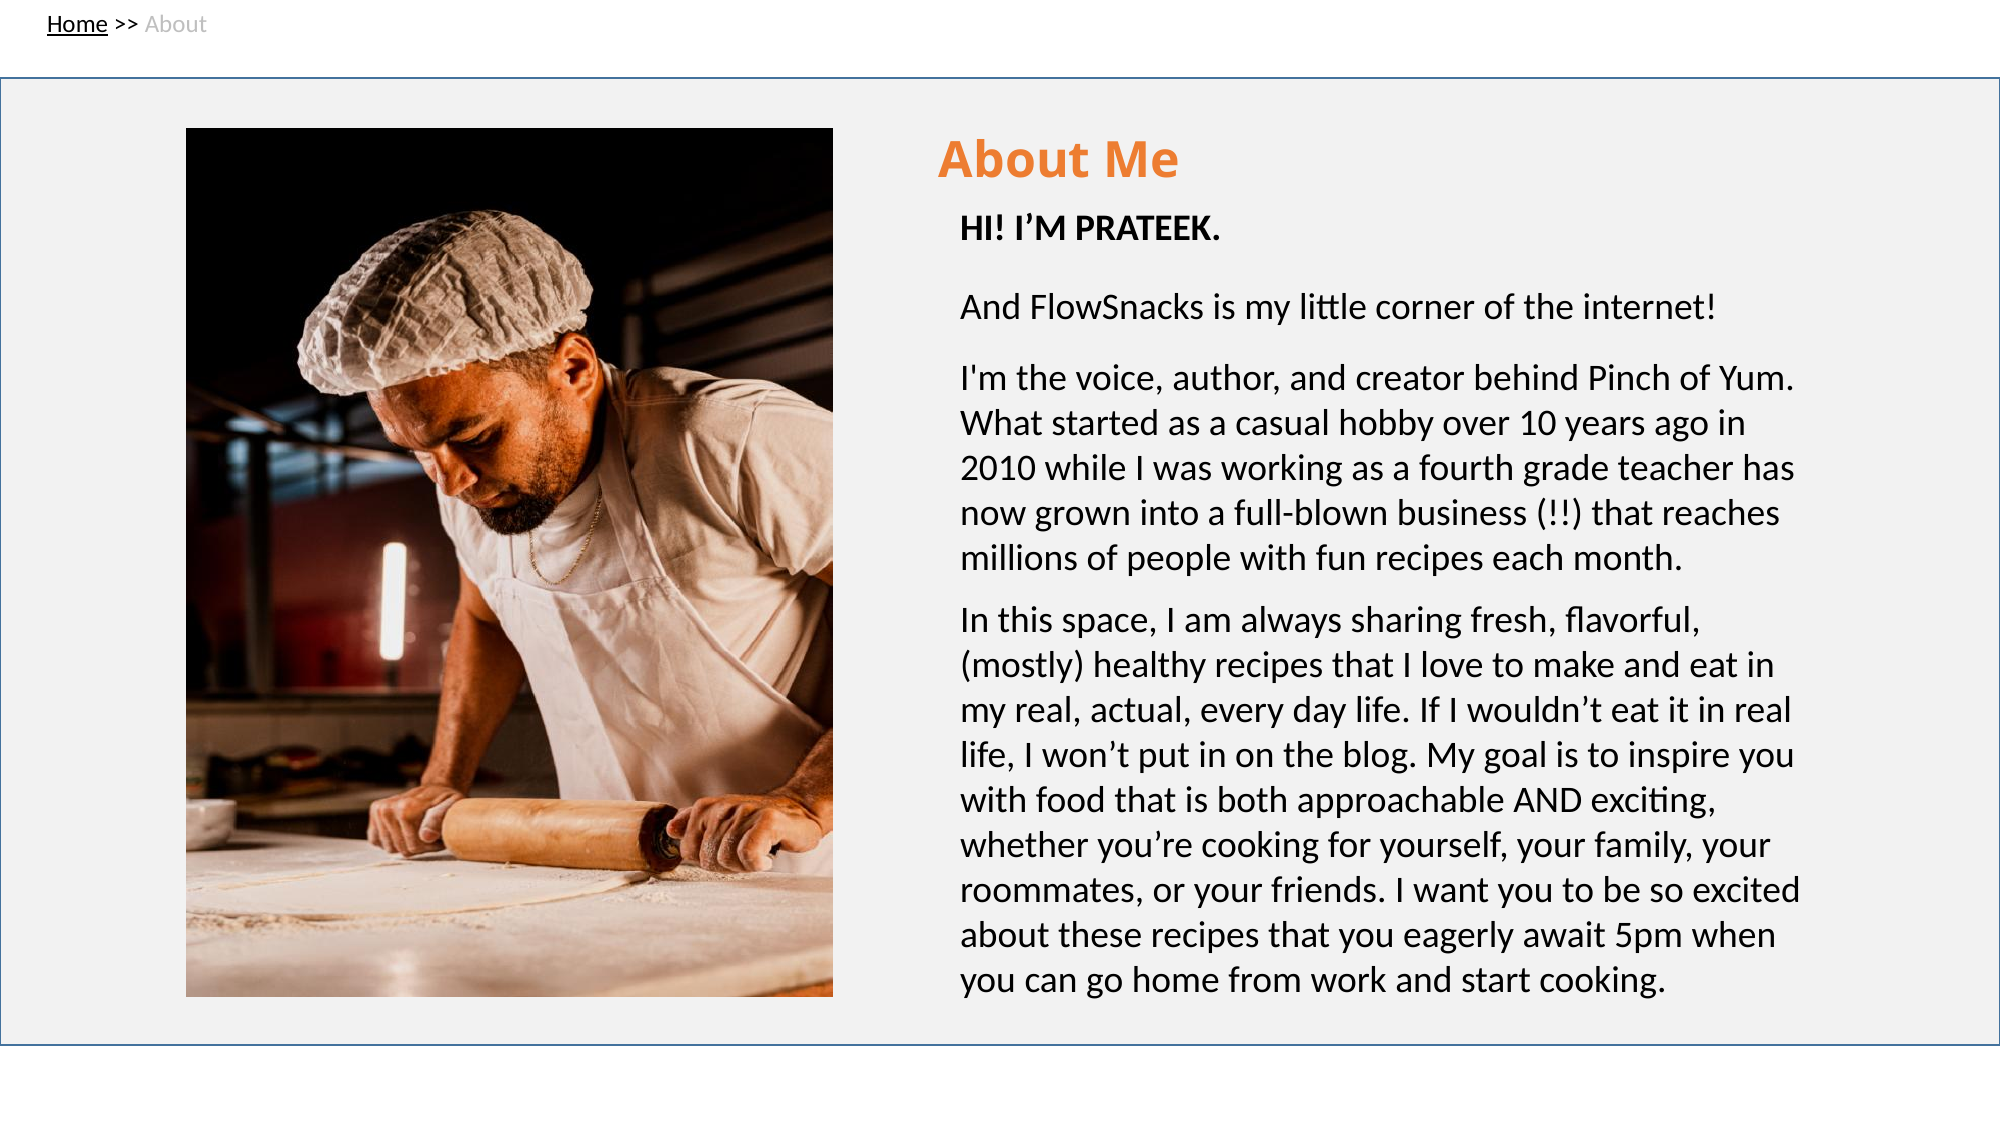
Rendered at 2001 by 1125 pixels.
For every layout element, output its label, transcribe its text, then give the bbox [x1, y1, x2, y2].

text_box [0, 77, 2000, 1046]
text_box I'm the voice, author, and creator behind Pinch of Yum. What started as a casual hobby over 10 years ago in 2010 while I was working as a fourth grade teacher has now grown into a full-blown business (!!) that reaches millions of people with fun recipes each month. [945, 345, 1829, 586]
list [186, 128, 833, 997]
text_box HI! I’M PRATEEK. [945, 195, 1237, 255]
text_box And FlowSnacks is my little corner of the internet! [945, 274, 1734, 335]
text_box In this space, I am always sharing fresh, flavorful, (mostly) healthy recipes that I love to make and eat in my real, actual, every day life. If I wouldn’t eat it in real life, I won’t put in on the blog. My goal is to inspire you with food that is both approachable AND exciting, whether you’re cooking for yourself, your family, your roommates, or your friends. I want you to be so excited about these recipes that you eagerly await 5pm when you can go home from work and start cooking. [945, 587, 1829, 1008]
text_box Home >> About [32, 0, 222, 45]
text_box About Me [924, 119, 1196, 195]
